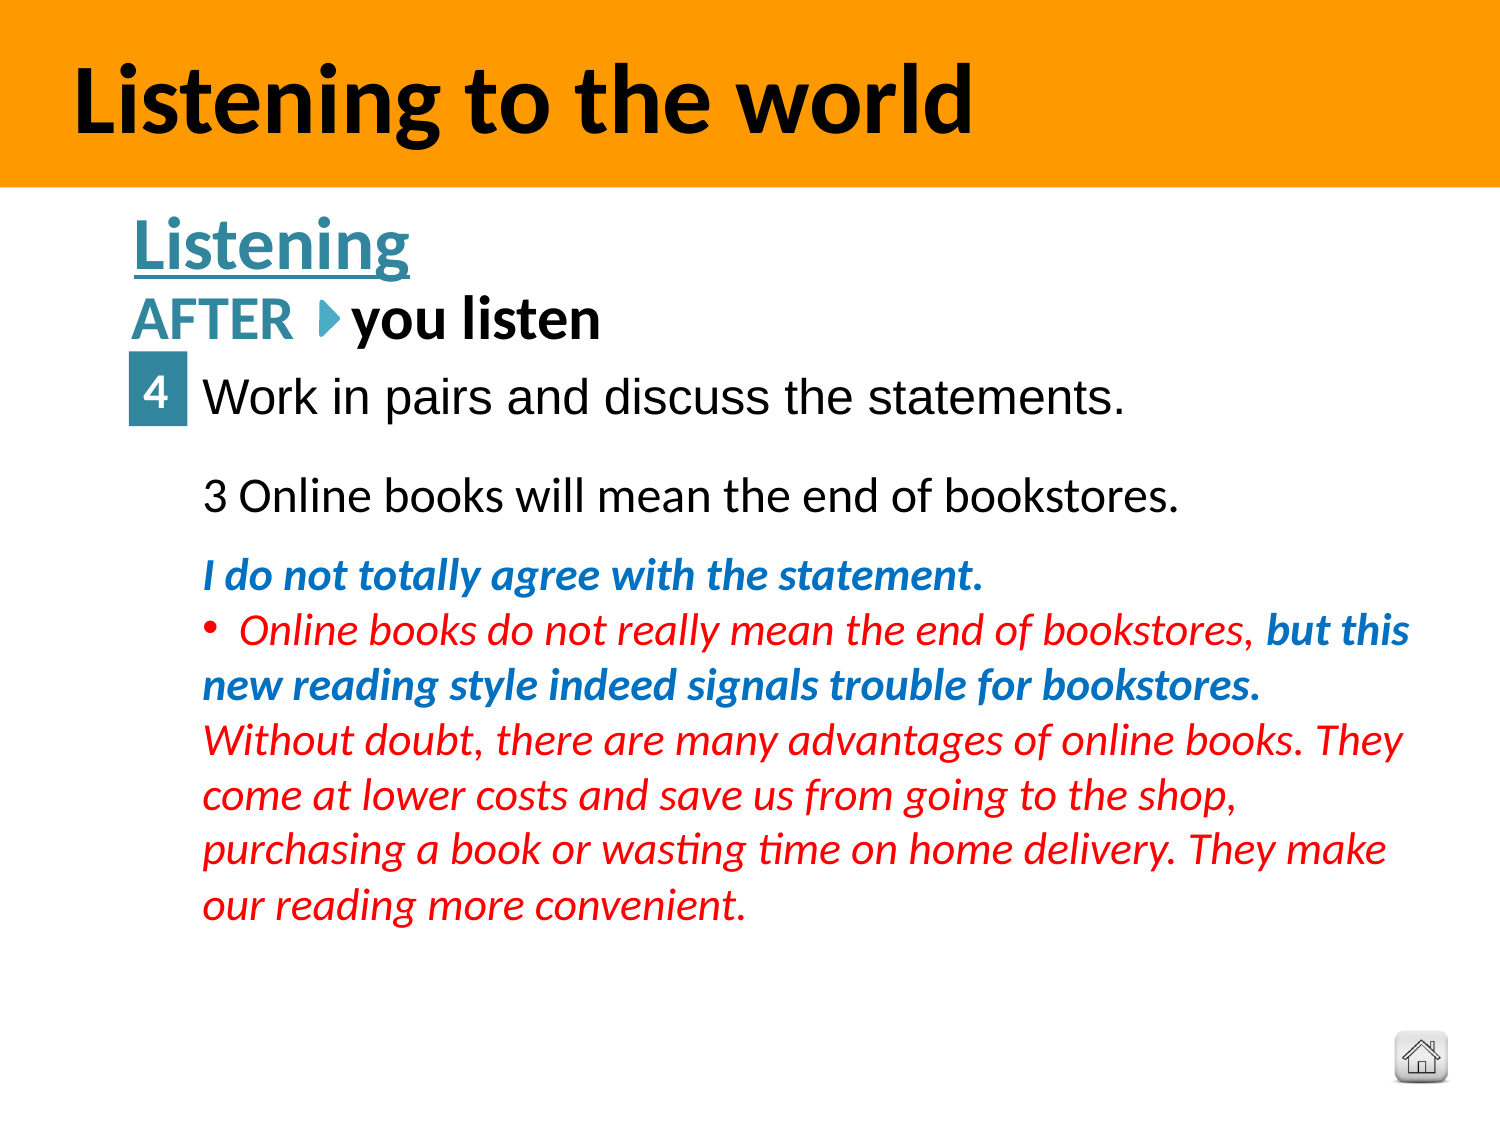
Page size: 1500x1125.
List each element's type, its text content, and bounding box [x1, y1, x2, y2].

text_box 3 Online books will mean the end of bookstores. [187, 454, 1313, 530]
picture [1382, 1019, 1460, 1097]
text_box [128, 351, 1384, 433]
text_box I do not totally agree with the statement. Online books do not really mean the end of bookstores, but this new reading style indeed signals trouble for bookstores. Without doubt, there are many advantages of online books. They come at lower costs and save us from going to the shop, purchasing a book or wasting time on home delivery. They make our reading more convenient. [187, 536, 1430, 937]
text_box Listening [119, 187, 426, 267]
text_box Listening to the world [0, 0, 1500, 190]
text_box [116, 269, 762, 361]
